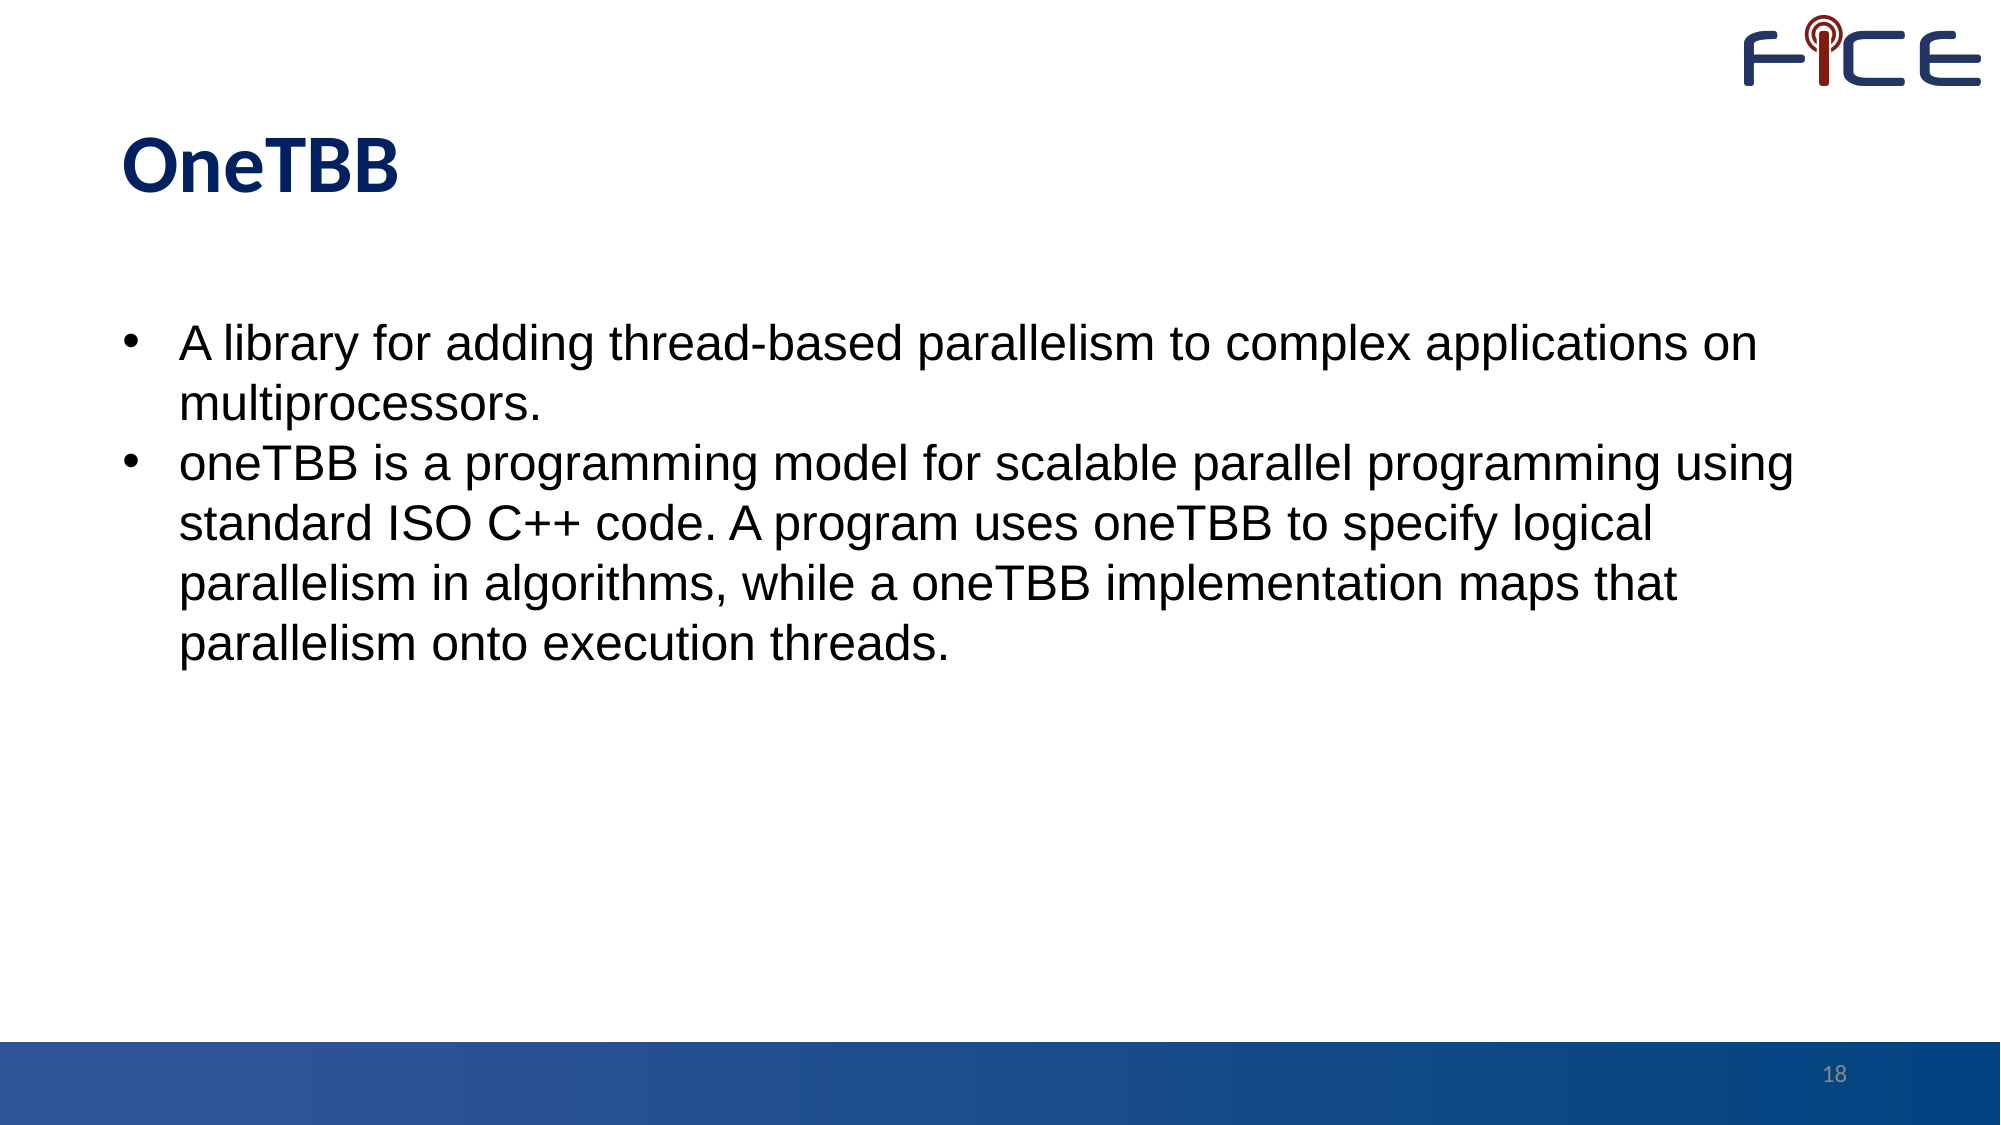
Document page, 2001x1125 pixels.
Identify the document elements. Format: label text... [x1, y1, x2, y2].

text_box A library for adding thread-based parallelism to complex applications on multiprocessors. oneTBB is a programming model for scalable parallel programming using standard ISO C++ code. A program uses oneTBB to specify logical parallelism in algorithms, while a oneTBB implementation maps that parallelism onto execution threads. [107, 243, 1910, 980]
slide_number 18 [1412, 1042, 1863, 1103]
picture [1744, 15, 1981, 86]
text_box OneTBB [107, 59, 1882, 217]
